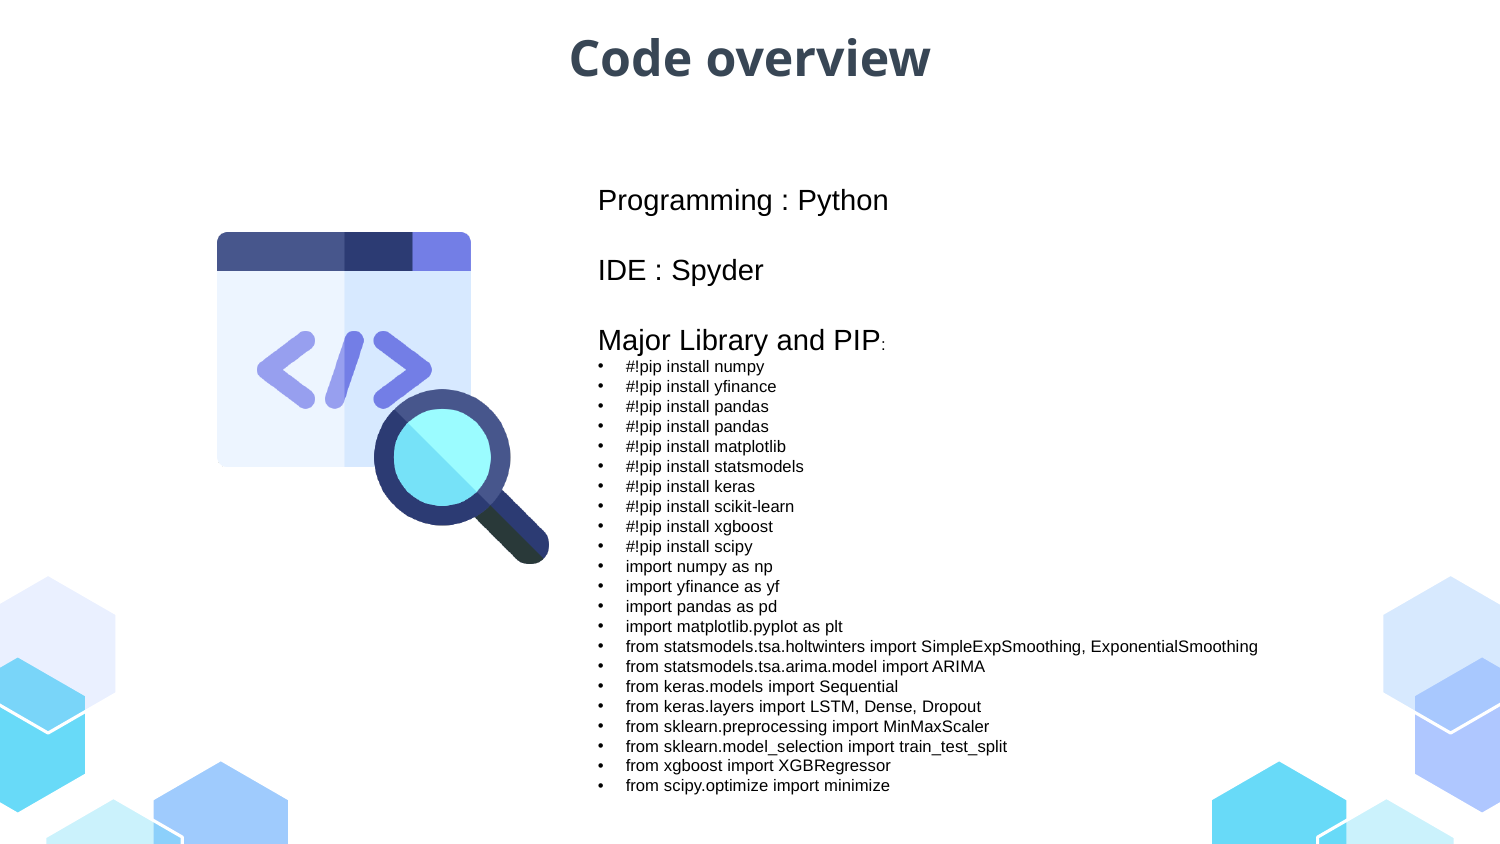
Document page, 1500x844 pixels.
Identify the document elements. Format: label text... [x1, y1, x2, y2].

text_box Programming : Python IDE : Spyder Major Library and PIP: #!pip install numpy #!pip install yfinance #!pip install pandas #!pip install pandas #!pip install matplotlib #!pip install statsmodels #!pip install keras #!pip install scikit-learn #!pip install xgboost #!pip install scipy import numpy as np import yfinance as yf import pandas as pd import matplotlib.pyplot as plt from statsmodels.tsa.holtwinters import SimpleExpSmoothing, ExponentialSmoothing from statsmodels.tsa.arima.model import ARIMA from keras.models import Sequential from keras.layers import LSTM, Dense, Dropout from sklearn.preprocessing import MinMaxScaler from sklearn.model_selection import train_test_split from xgboost import XGBRegressor from scipy.optimize import minimize [583, 173, 1297, 844]
title Code overview [118, 11, 1382, 106]
picture [217, 232, 549, 564]
